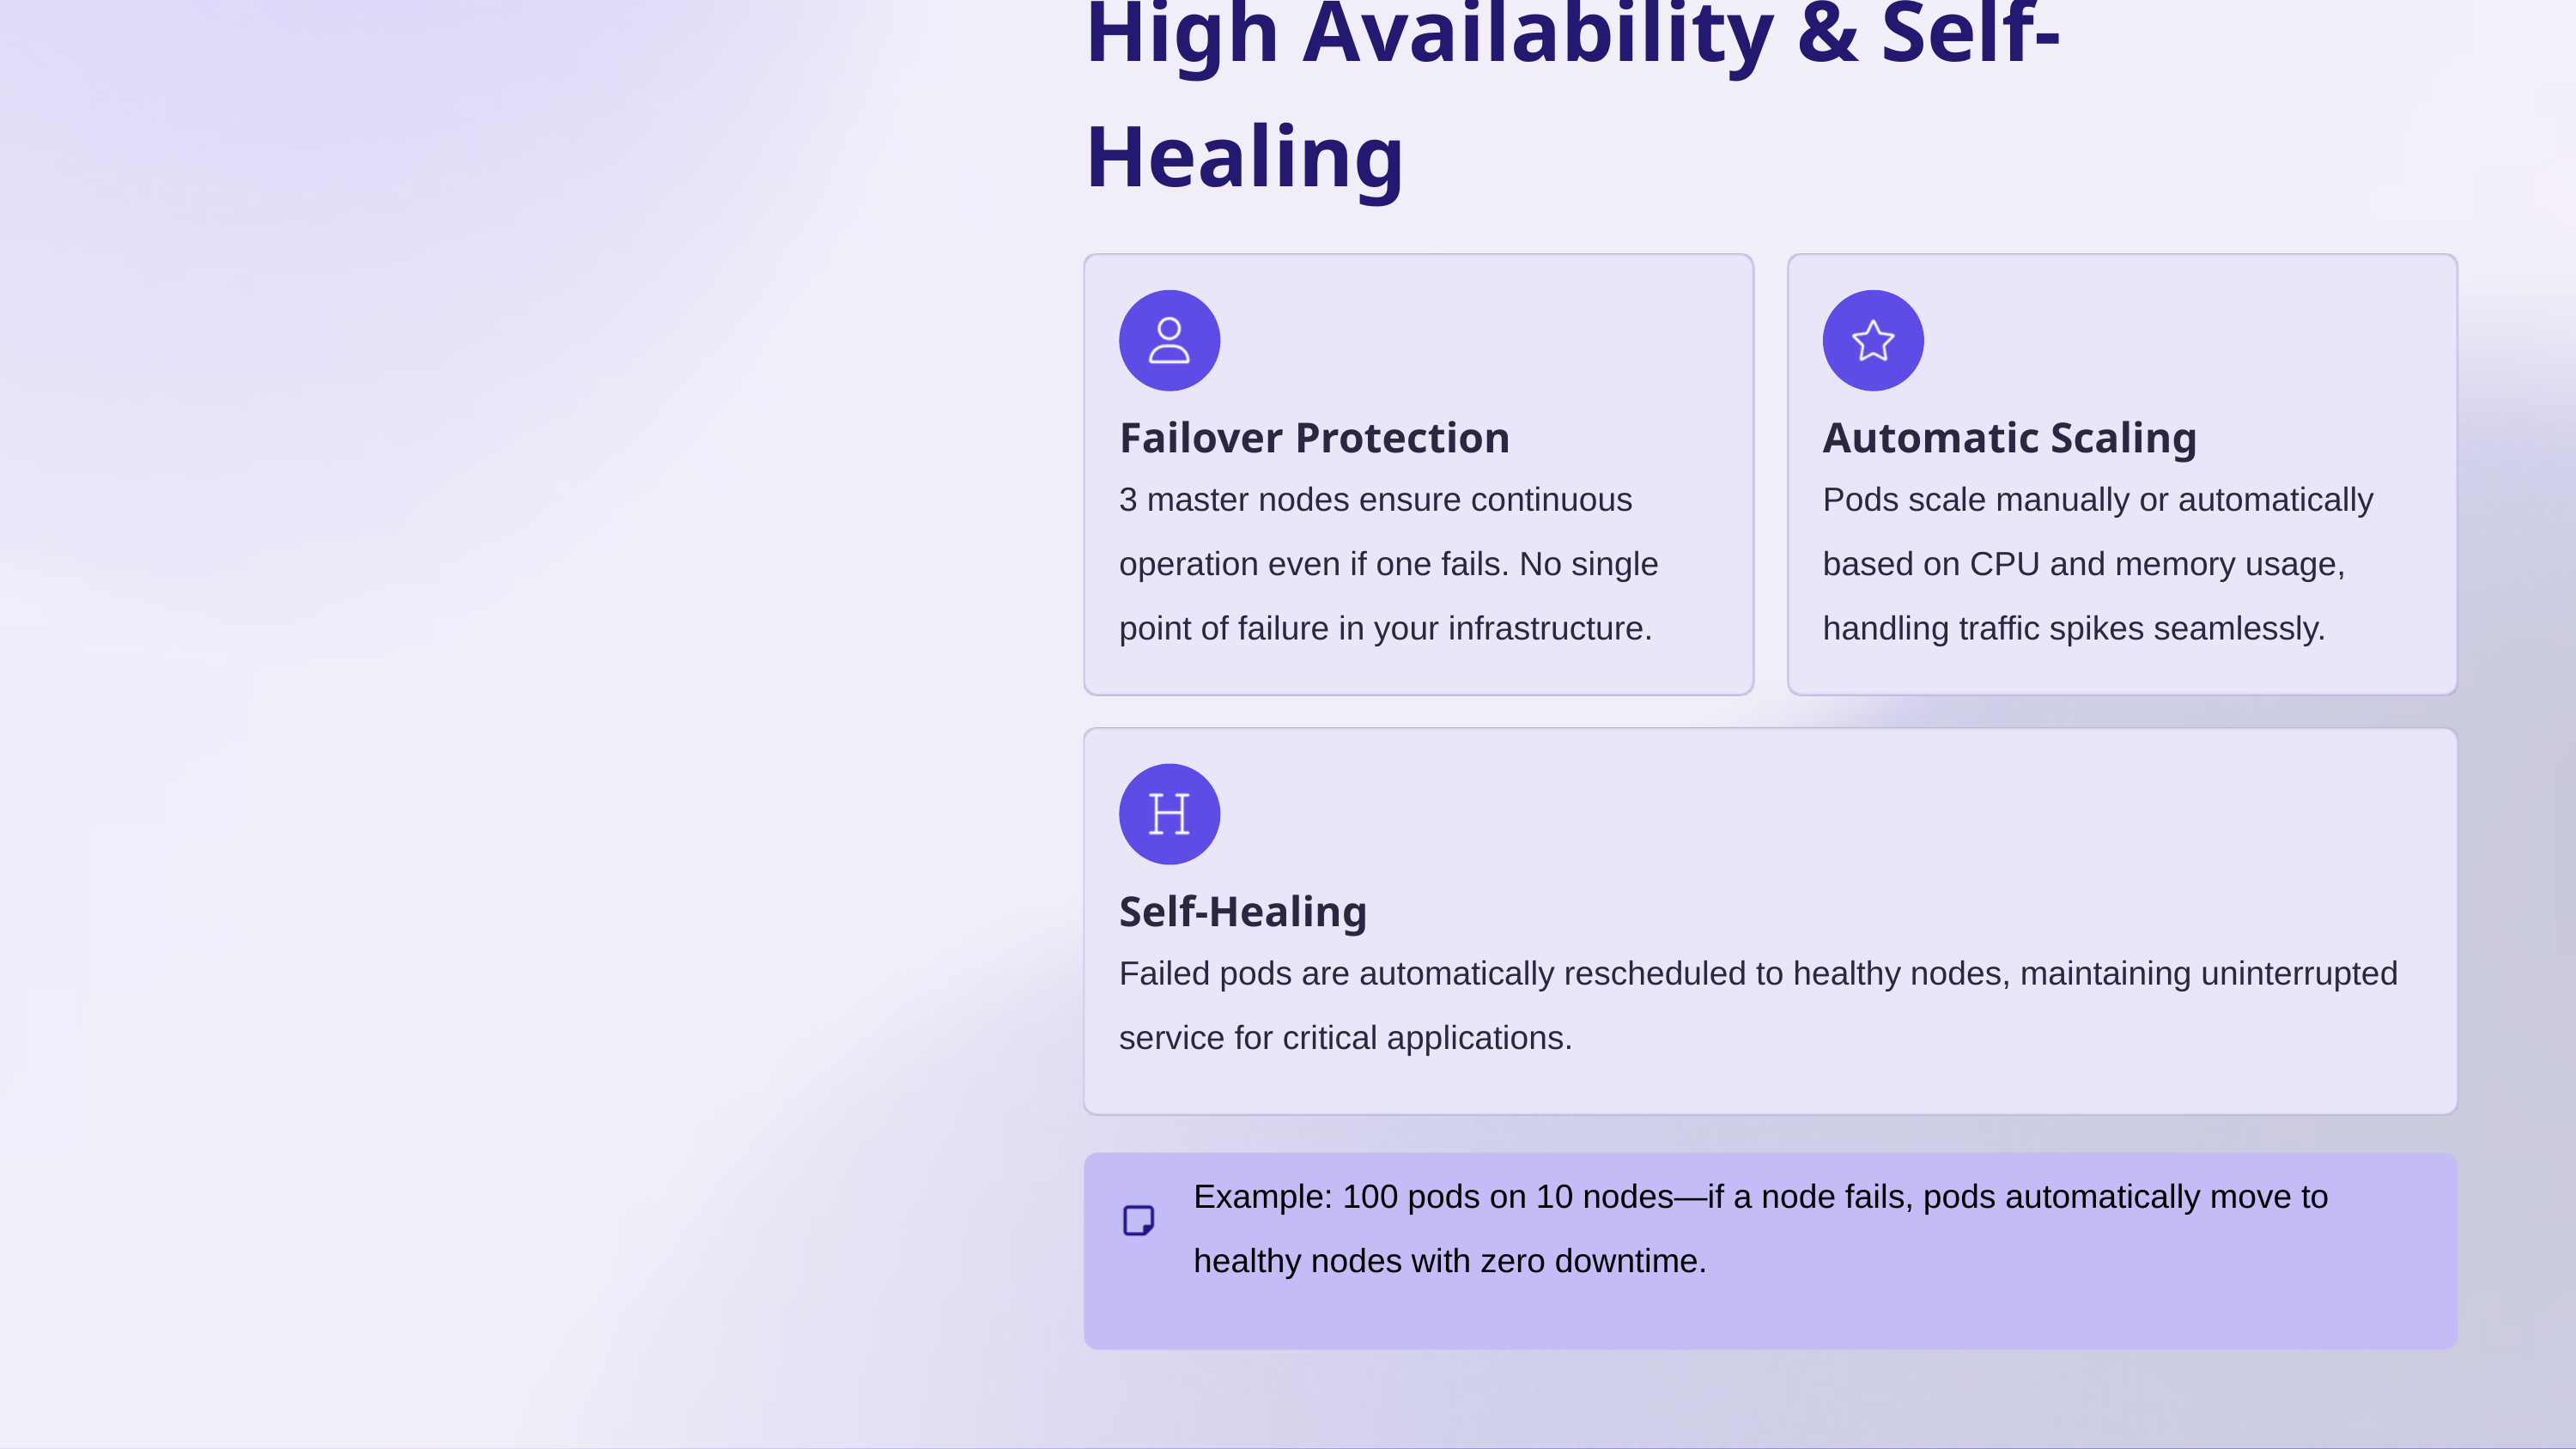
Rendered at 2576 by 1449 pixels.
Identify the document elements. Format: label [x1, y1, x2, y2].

text_box [0, 0, 2576, 1449]
text_box [1119, 763, 1221, 865]
text_box [1117, 1203, 1161, 1239]
text_box [1146, 785, 1194, 843]
text_box [1084, 1152, 2458, 1350]
text_box [1850, 312, 1897, 370]
text_box [1119, 289, 1221, 391]
text_box [1822, 289, 1925, 391]
text_box [1146, 312, 1194, 370]
